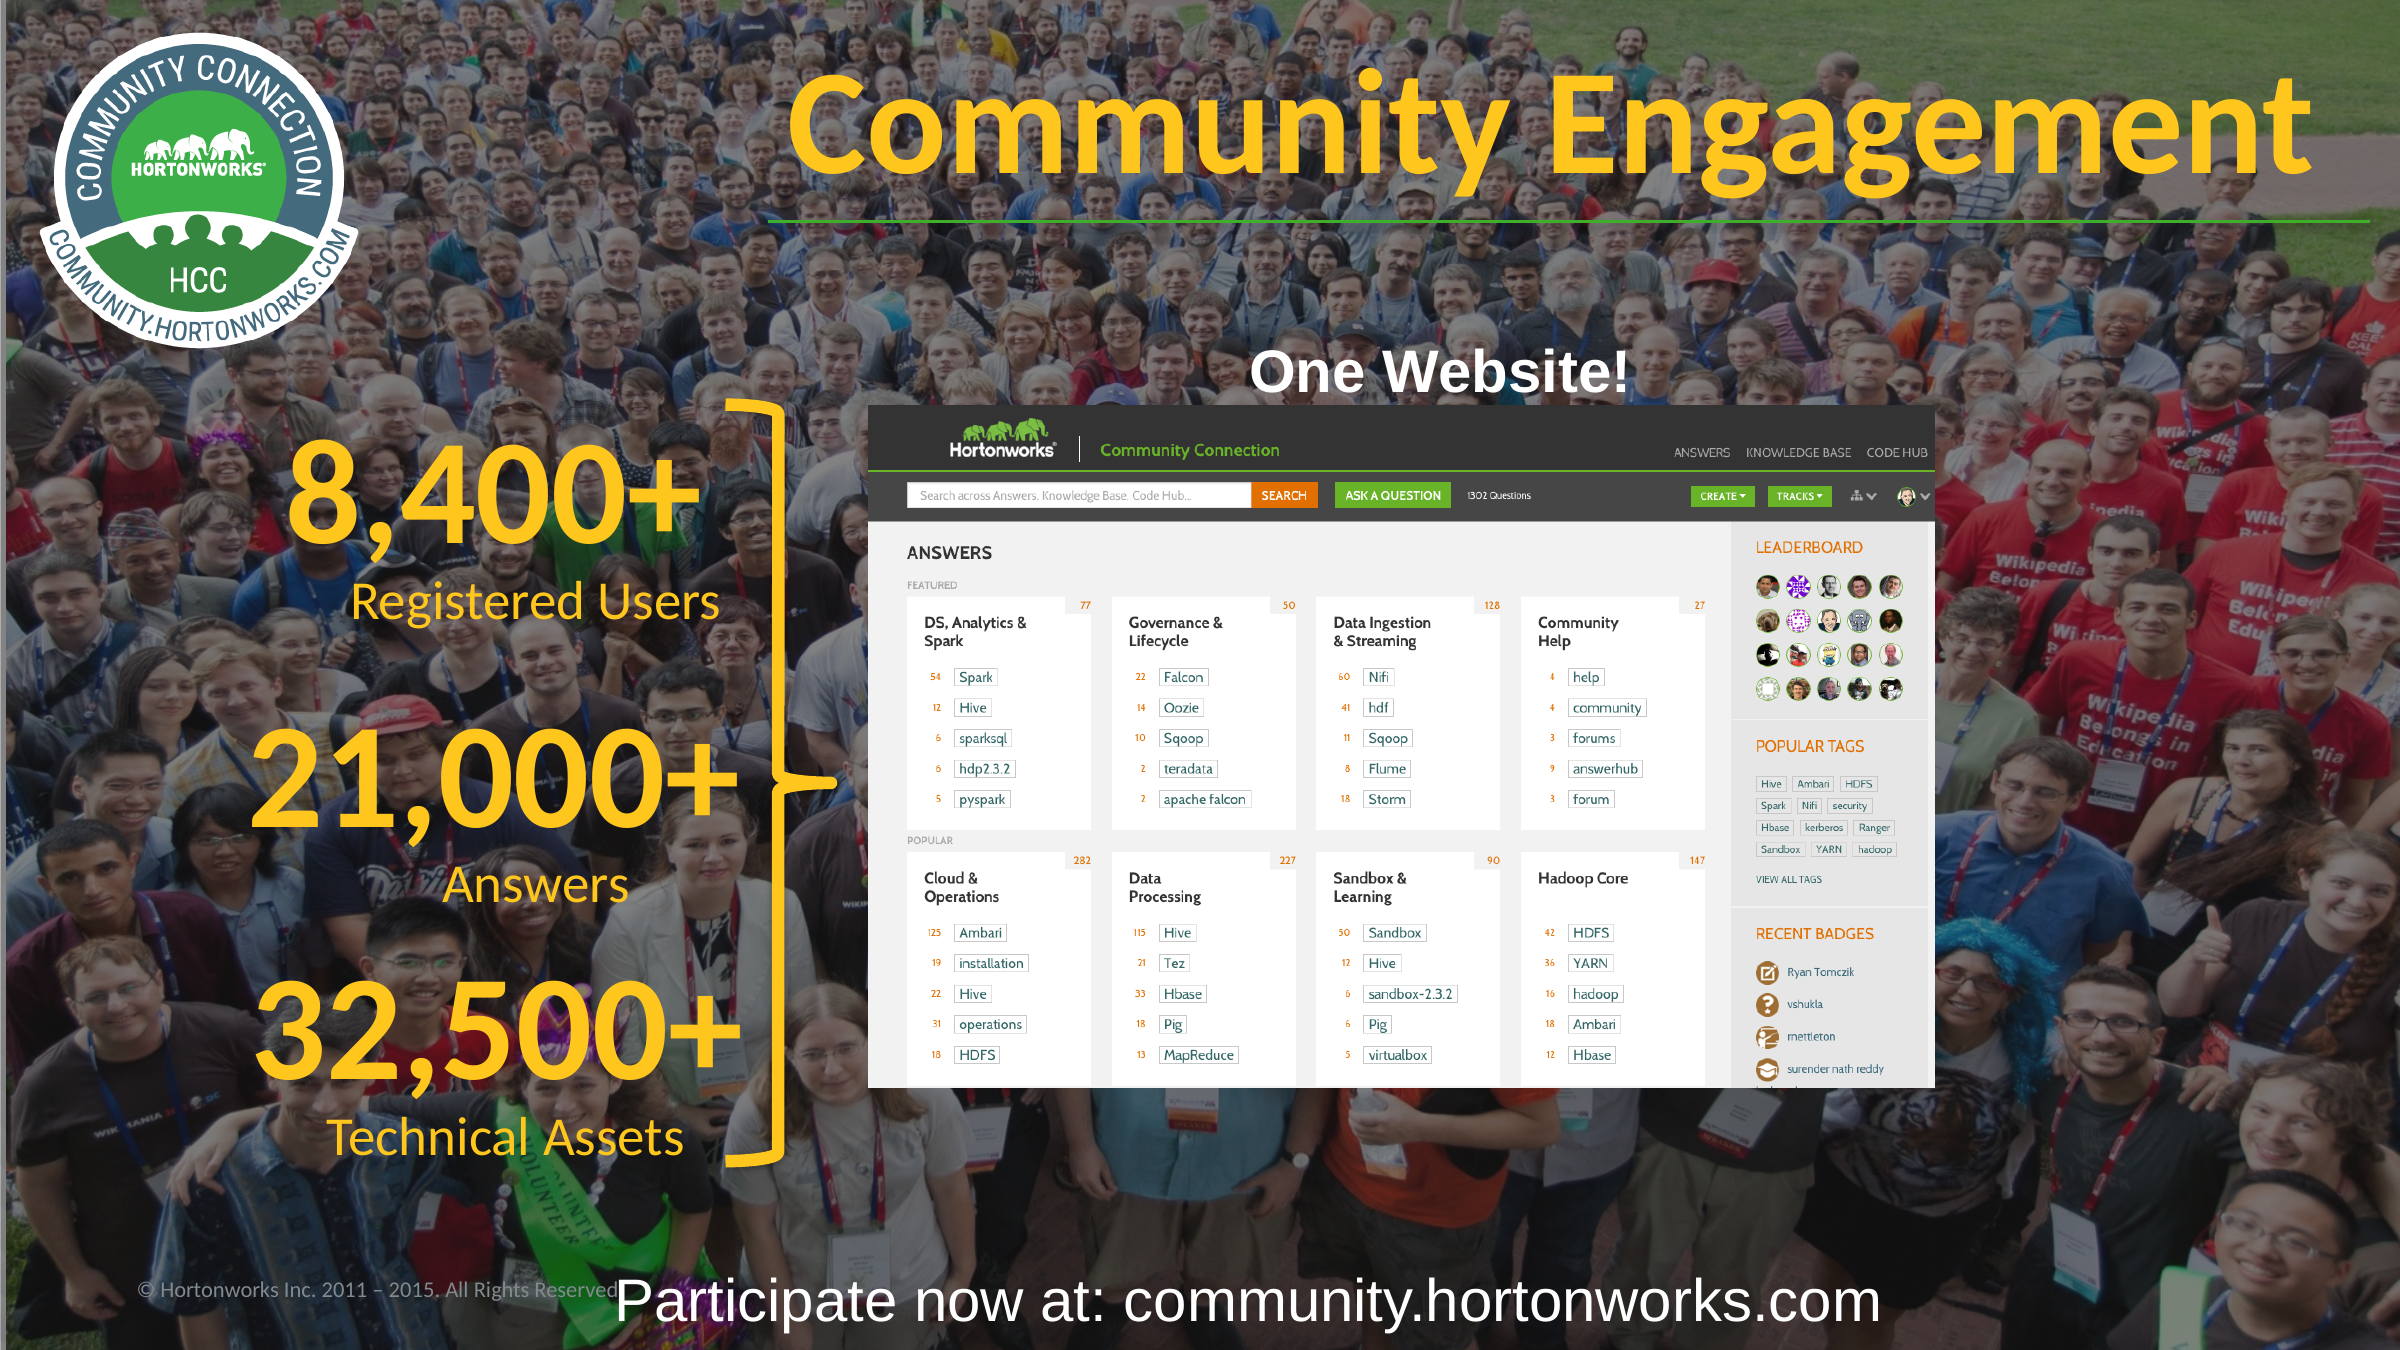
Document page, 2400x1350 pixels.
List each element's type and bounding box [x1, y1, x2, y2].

picture [6, 0, 2400, 1350]
text_box [768, 0, 2371, 222]
